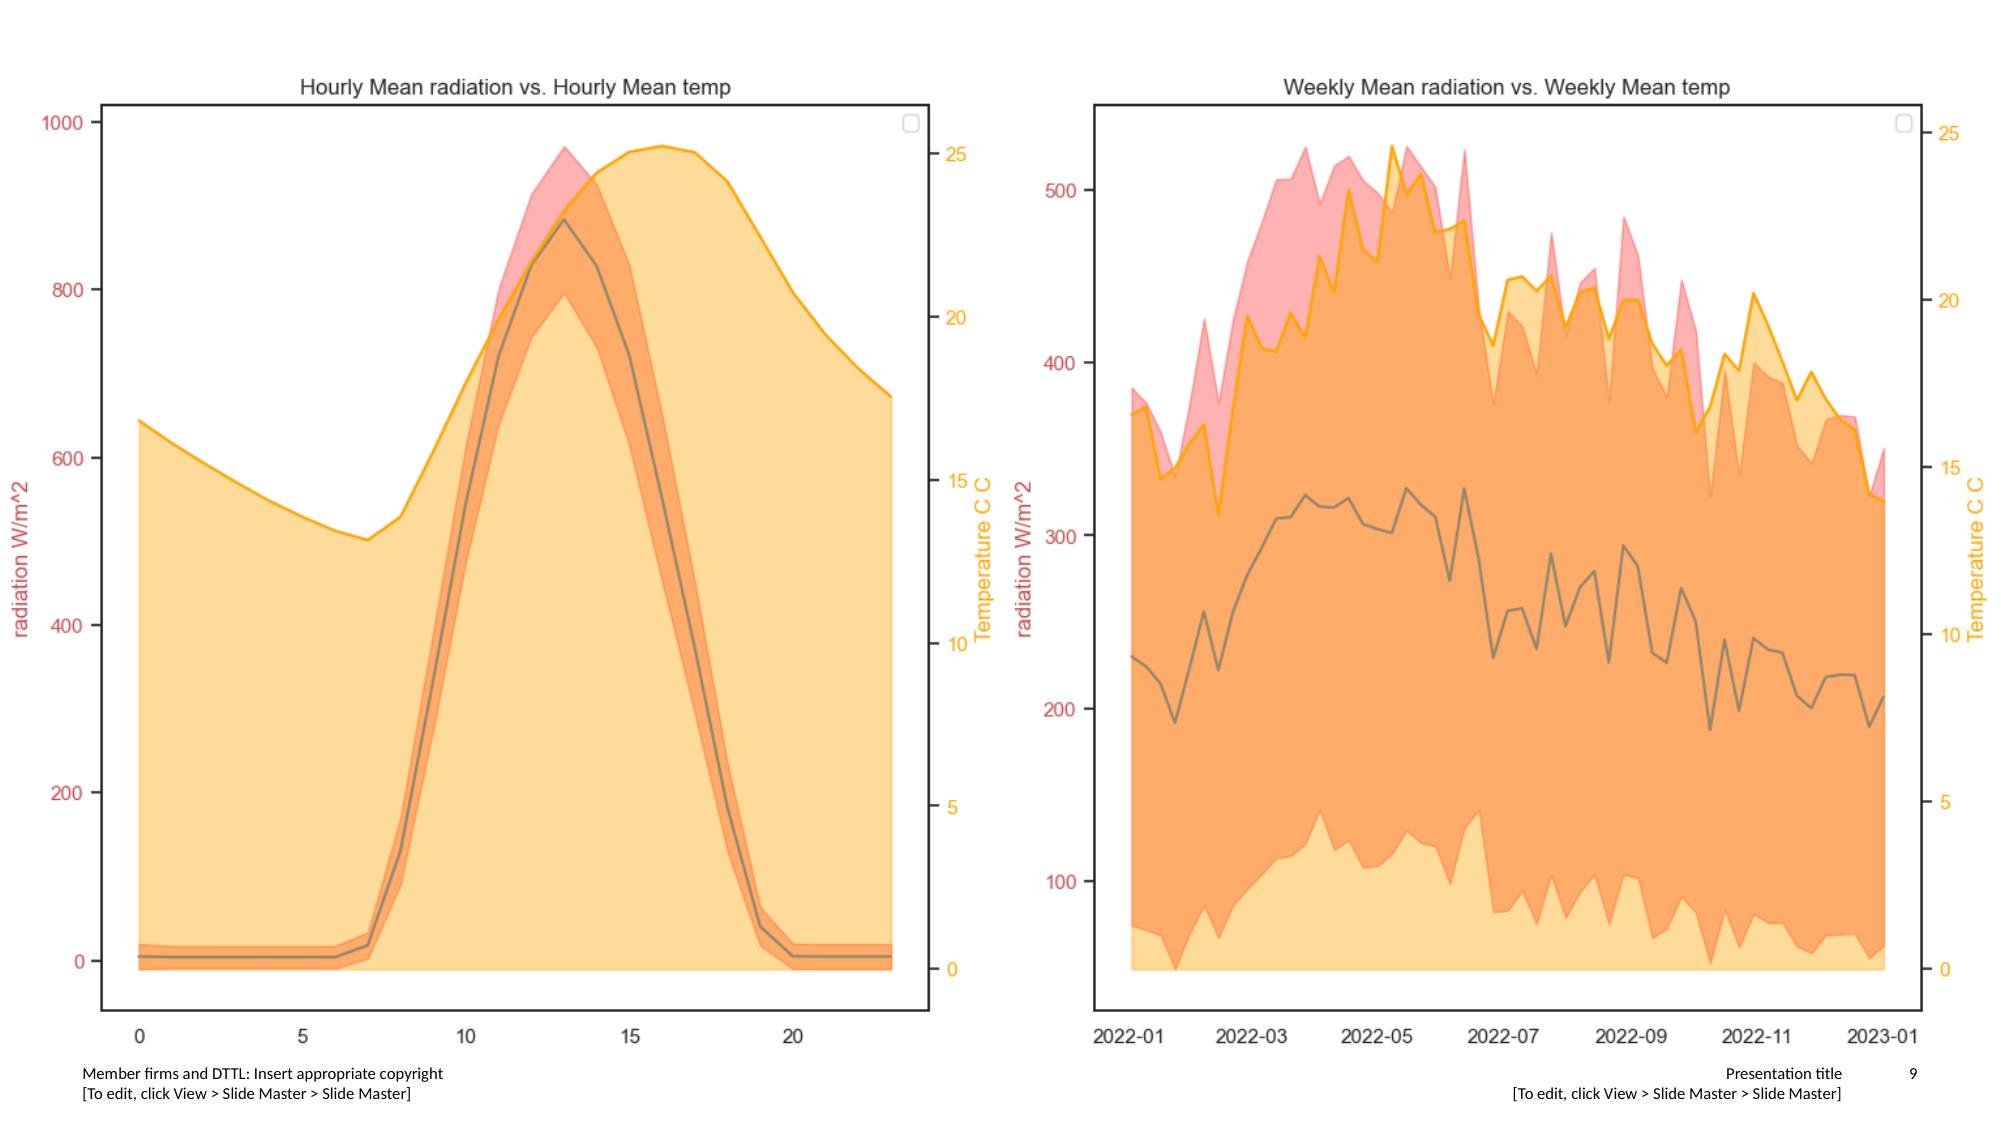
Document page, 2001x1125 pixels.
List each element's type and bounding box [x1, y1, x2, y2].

picture [0, 66, 2000, 1059]
